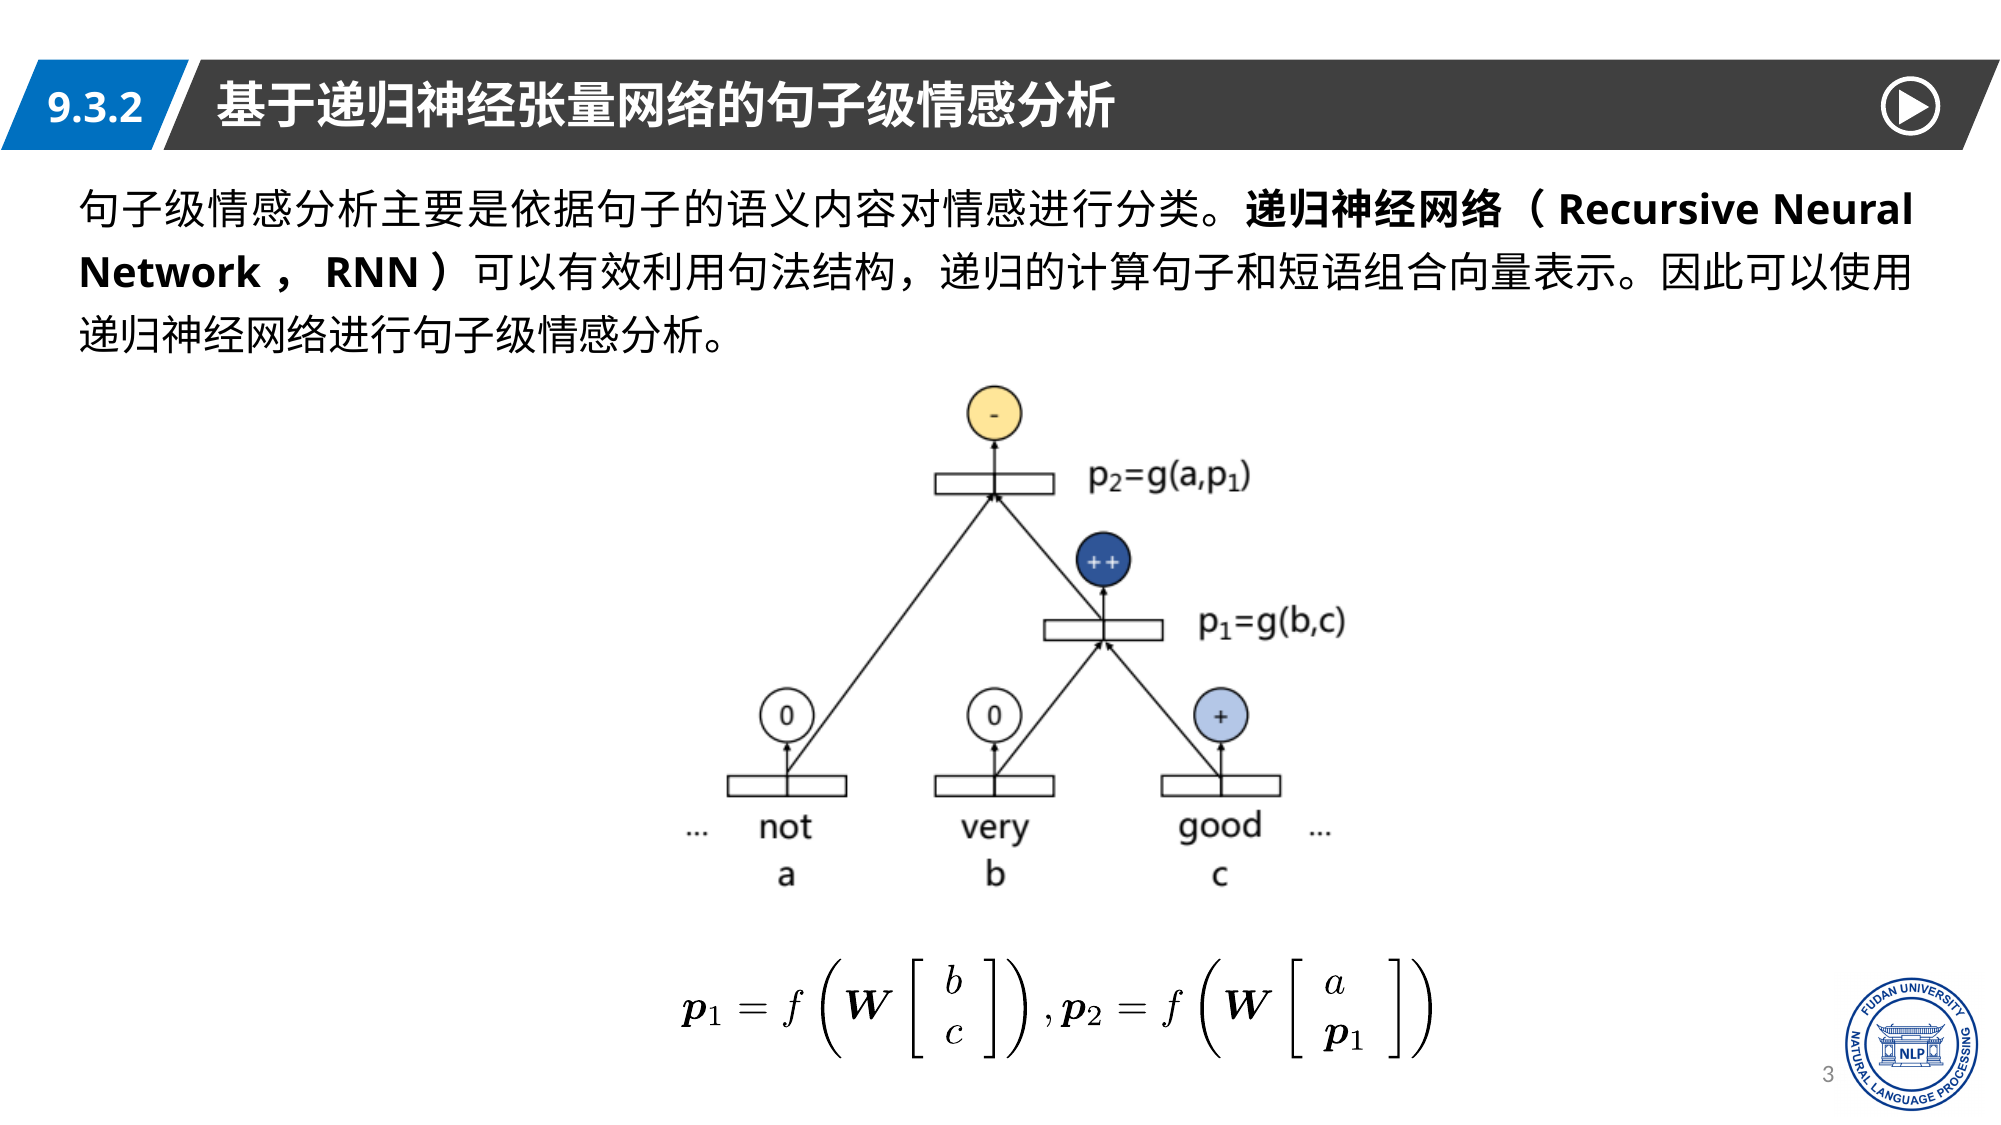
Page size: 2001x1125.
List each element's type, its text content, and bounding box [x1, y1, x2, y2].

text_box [1883, 78, 1939, 134]
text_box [680, 958, 1433, 1059]
slide_number 33 [1412, 1042, 1863, 1103]
text_box [1, 89, 157, 150]
text_box 句子级情感分析主要是依据句子的语义内容对情感进行分类。递归神经网络（Recursive Neural Network，RNN）可以有效利用句法结构，递归的计算句子和短语组合向量表示。因此可以使用递归神经网络进行句子级情感分析。 [63, 163, 1930, 366]
picture [1834, 972, 1985, 1117]
text_box [163, 59, 2000, 150]
text_box 9.3.2 [26, 73, 164, 138]
text_box [32, 59, 189, 120]
text_box 基于递归神经张量网络的句子级情感分析 [201, 66, 1132, 142]
picture [666, 375, 1346, 897]
